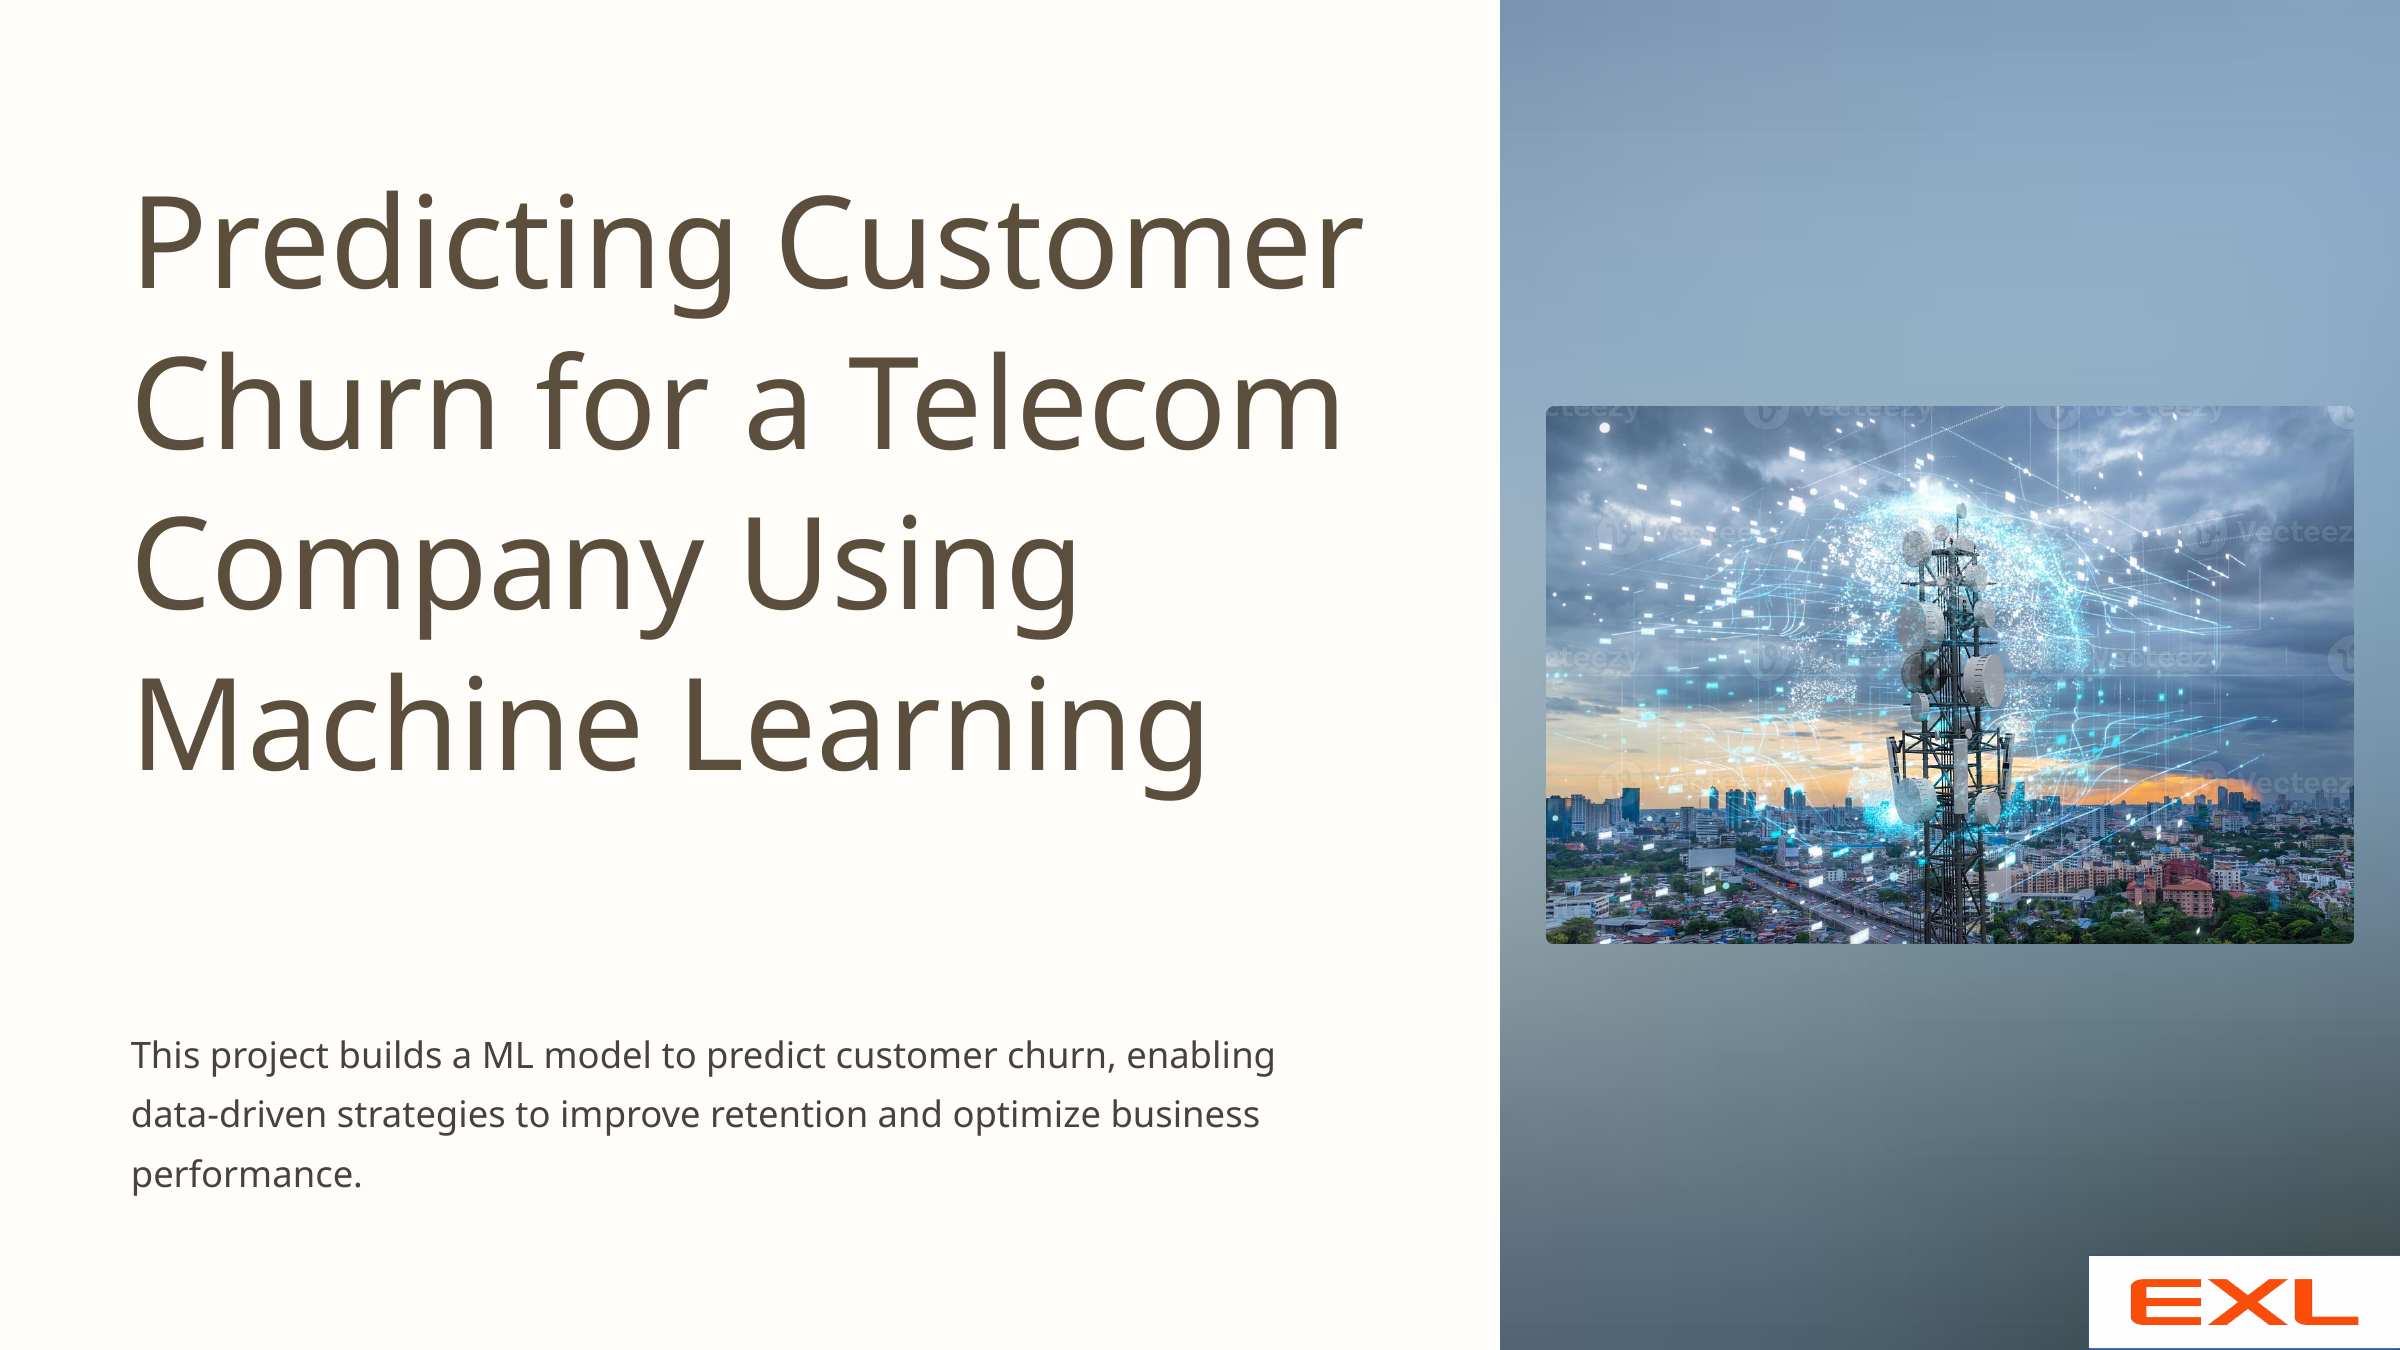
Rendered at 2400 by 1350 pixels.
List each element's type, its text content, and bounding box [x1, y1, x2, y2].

picture [1499, 0, 2400, 1350]
text_box This project builds a ML model to predict customer churn, enabling data-driven strategies to improve retention and optimize business performance. [130, 1016, 1370, 1196]
text_box Predicting Customer Churn for a Telecom Company Using Machine Learning [130, 154, 1370, 961]
